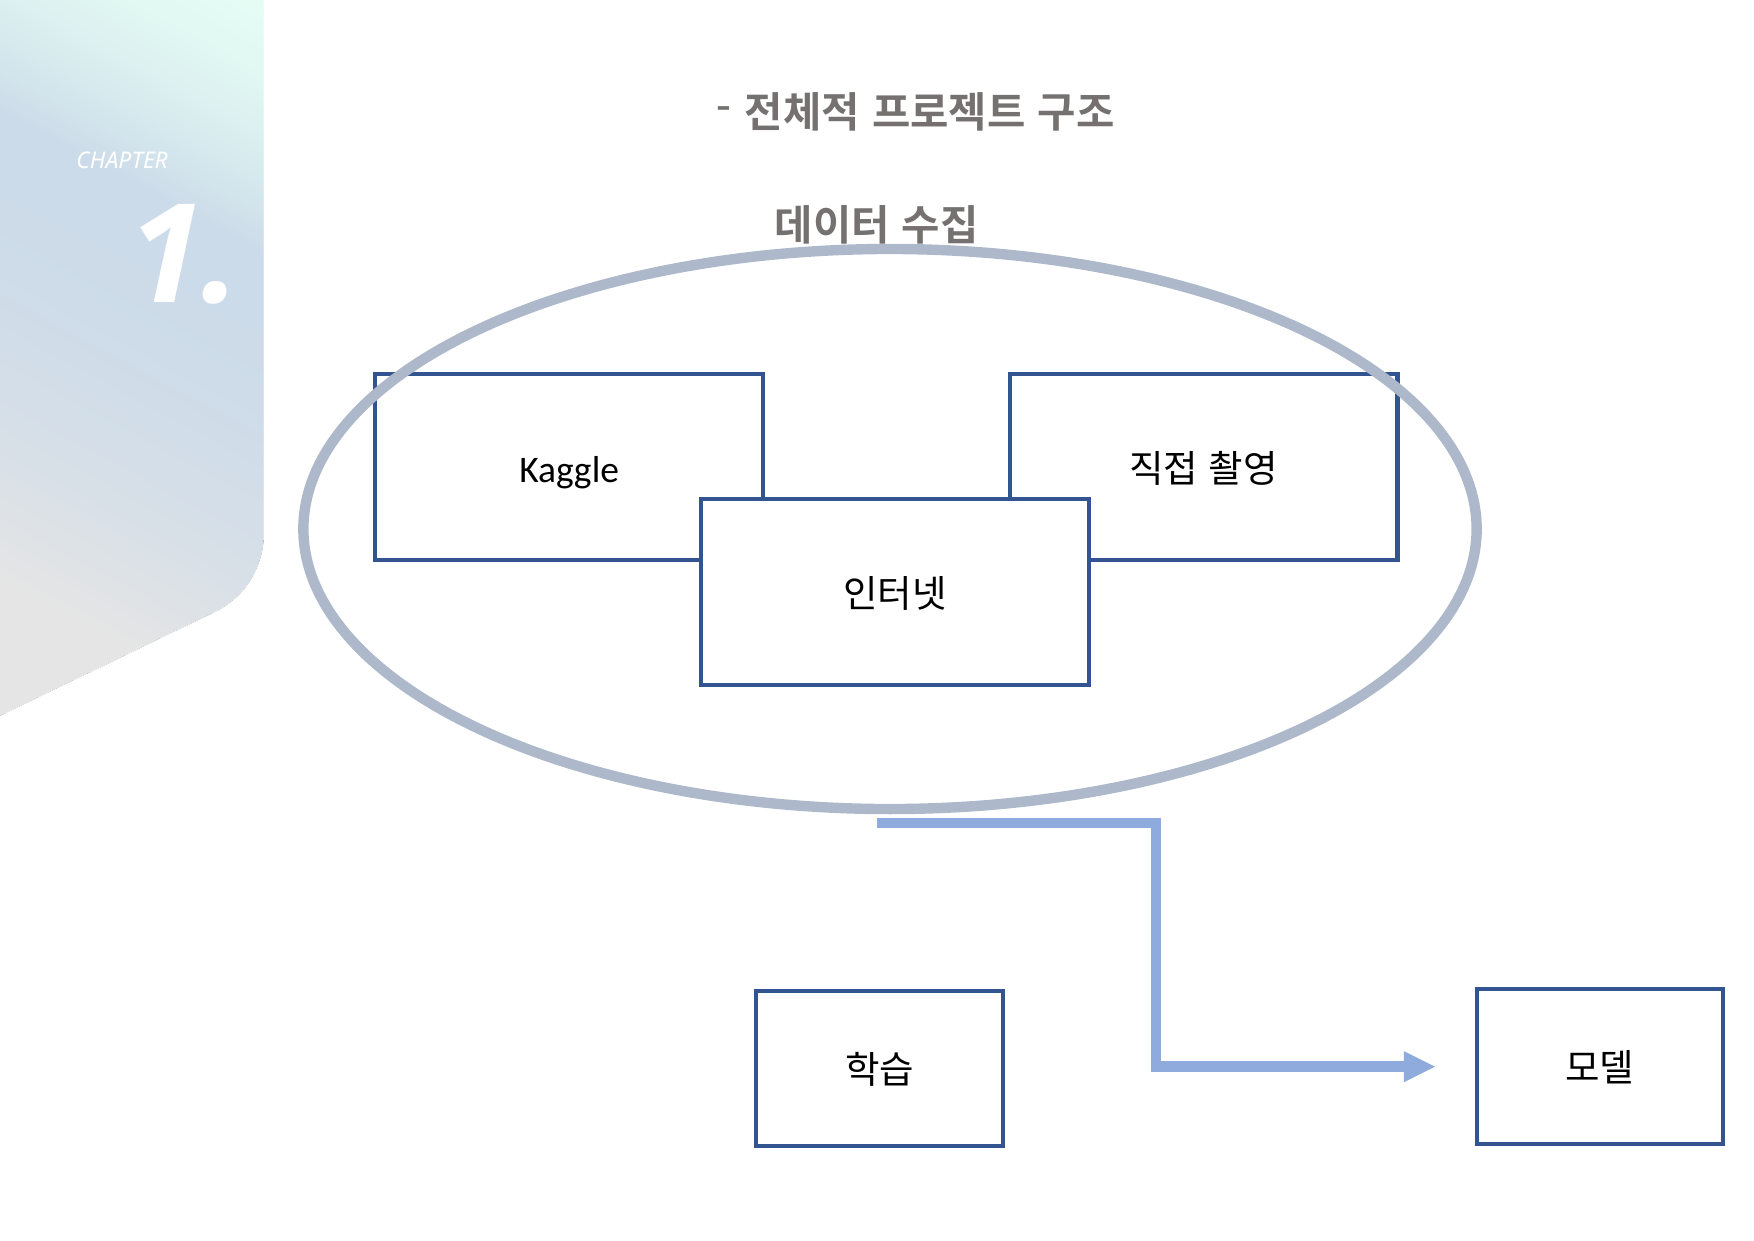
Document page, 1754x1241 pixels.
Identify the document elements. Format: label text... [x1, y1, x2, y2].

text_box 학습 [755, 990, 1004, 1147]
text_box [876, 823, 1435, 1067]
text_box 직접 촬영 [1381, 373, 1399, 387]
text_box 데이터 수집 [759, 166, 994, 254]
text_box [302, 247, 1478, 811]
text_box 모델 [1476, 988, 1724, 1145]
picture [0, 0, 264, 716]
text_box 전체적 프로젝트 구조 [701, 53, 1130, 144]
text_box Kaggle [374, 373, 399, 393]
